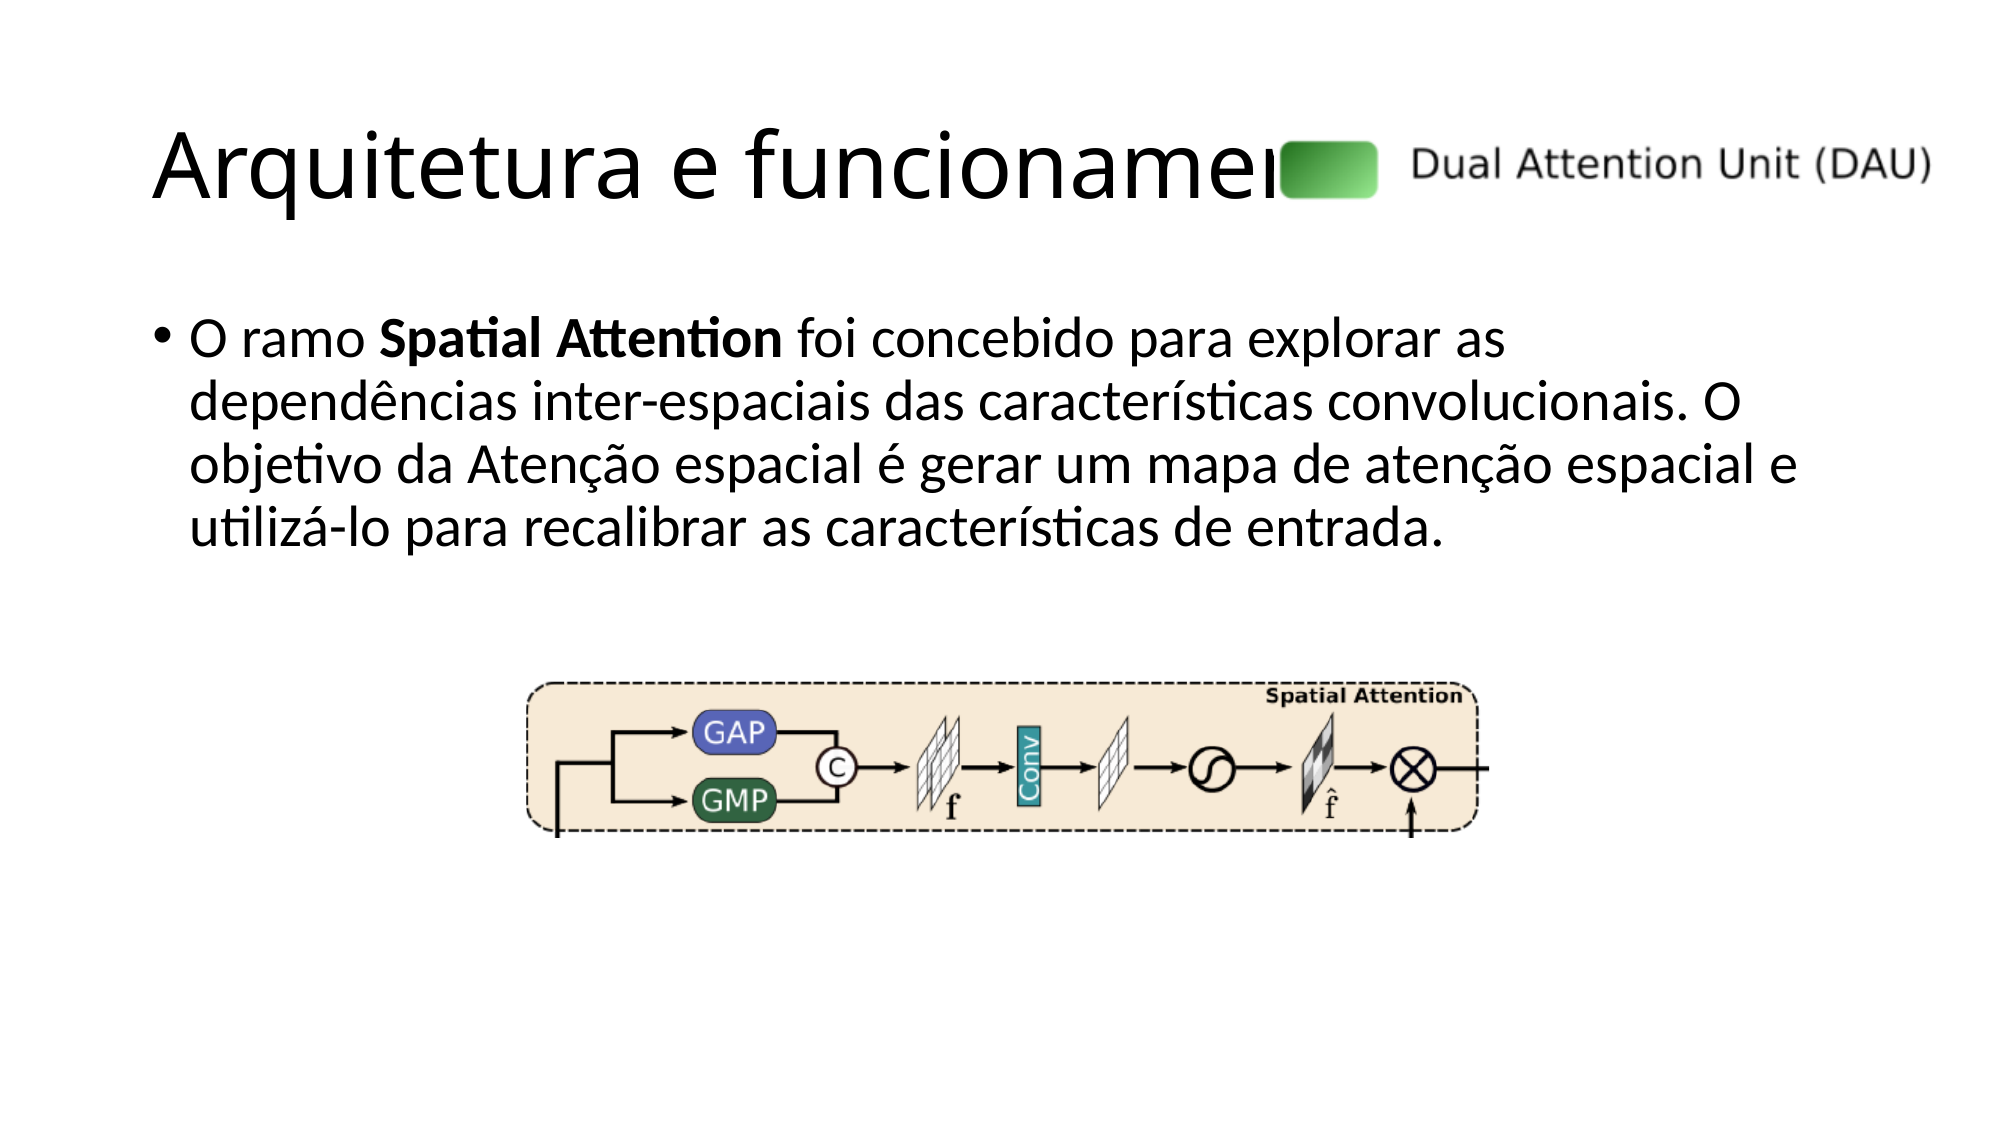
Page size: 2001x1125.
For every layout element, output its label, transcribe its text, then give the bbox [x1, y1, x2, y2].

title Arquitetura e funcionamento [137, 59, 1863, 278]
picture [1274, 123, 1938, 214]
list O ramo Spatial Attention foi concebido para explorar as dependências inter-espaciais das características convolucionais. O objetivo da Atenção espacial é gerar um mapa de atenção espacial e utilizá-lo para recalibrar as características de entrada. [137, 299, 1863, 1014]
picture [510, 656, 1490, 838]
